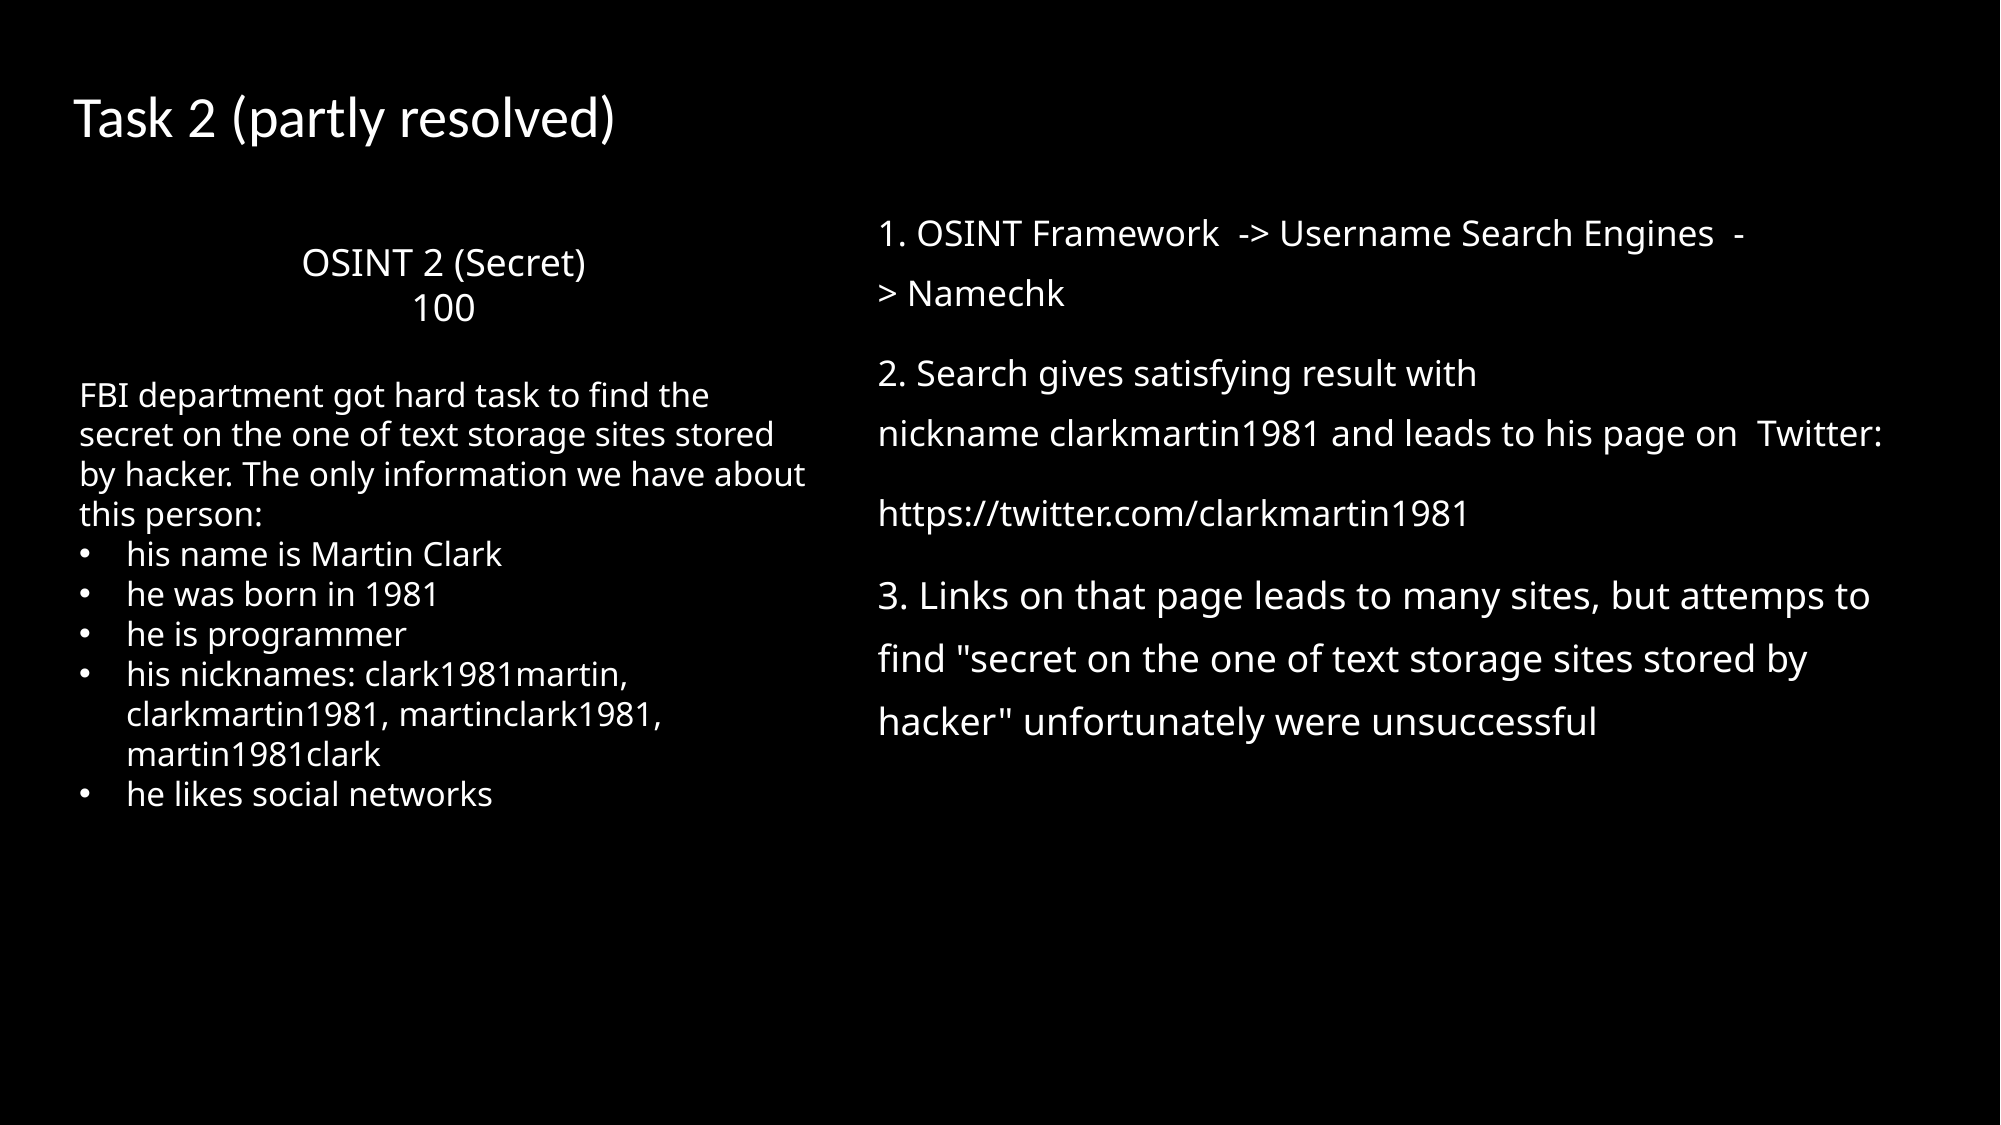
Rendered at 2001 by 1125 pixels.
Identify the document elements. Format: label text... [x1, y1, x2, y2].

text_box OSINT 2 (Secret) 100 FBI department got hard task to find the secret on the one of text storage sites stored by hacker. The only information we have about this person: his name is Martin Clark he was born in 1981 he is programmer his nicknames: clark1981martin, clarkmartin1981, martinclark1981, martin1981clark he likes social networks [64, 231, 824, 1125]
list 1. OSINT Framework -> Username Search Engines -> Namechk 2. Search gives satisfying result with nickname clarkmartin1981 and leads to his page on Twitter: https://twitter.com/clarkmartin1981 3. Links on that page leads to many sites, but attemps to find "secret on the one of text storage sites stored by hacker" unfortunately were unsuccessful [877, 193, 1911, 973]
title Task 2 (partly resolved) [73, 63, 1926, 175]
